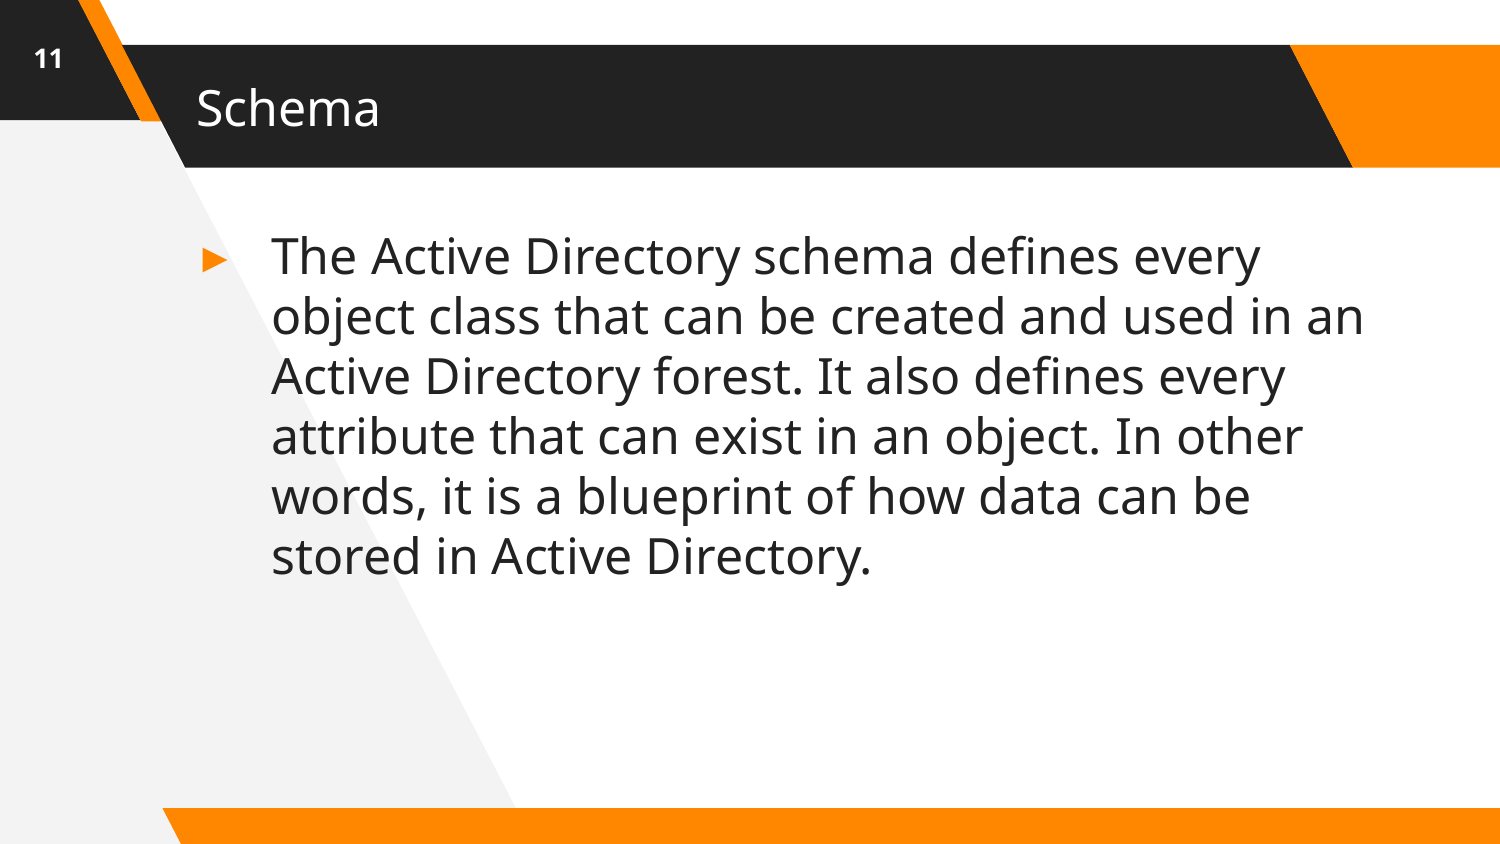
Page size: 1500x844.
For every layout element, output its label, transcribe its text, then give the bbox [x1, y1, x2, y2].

slide_number 11 [0, 0, 98, 121]
list The Active Directory schema defines every object class that can be created and used in an Active Directory forest. It also defines every attribute that can exist in an object. In other words, it is a blueprint of how data can be stored in Active Directory. [181, 209, 1425, 808]
title Schema [181, 45, 1285, 169]
